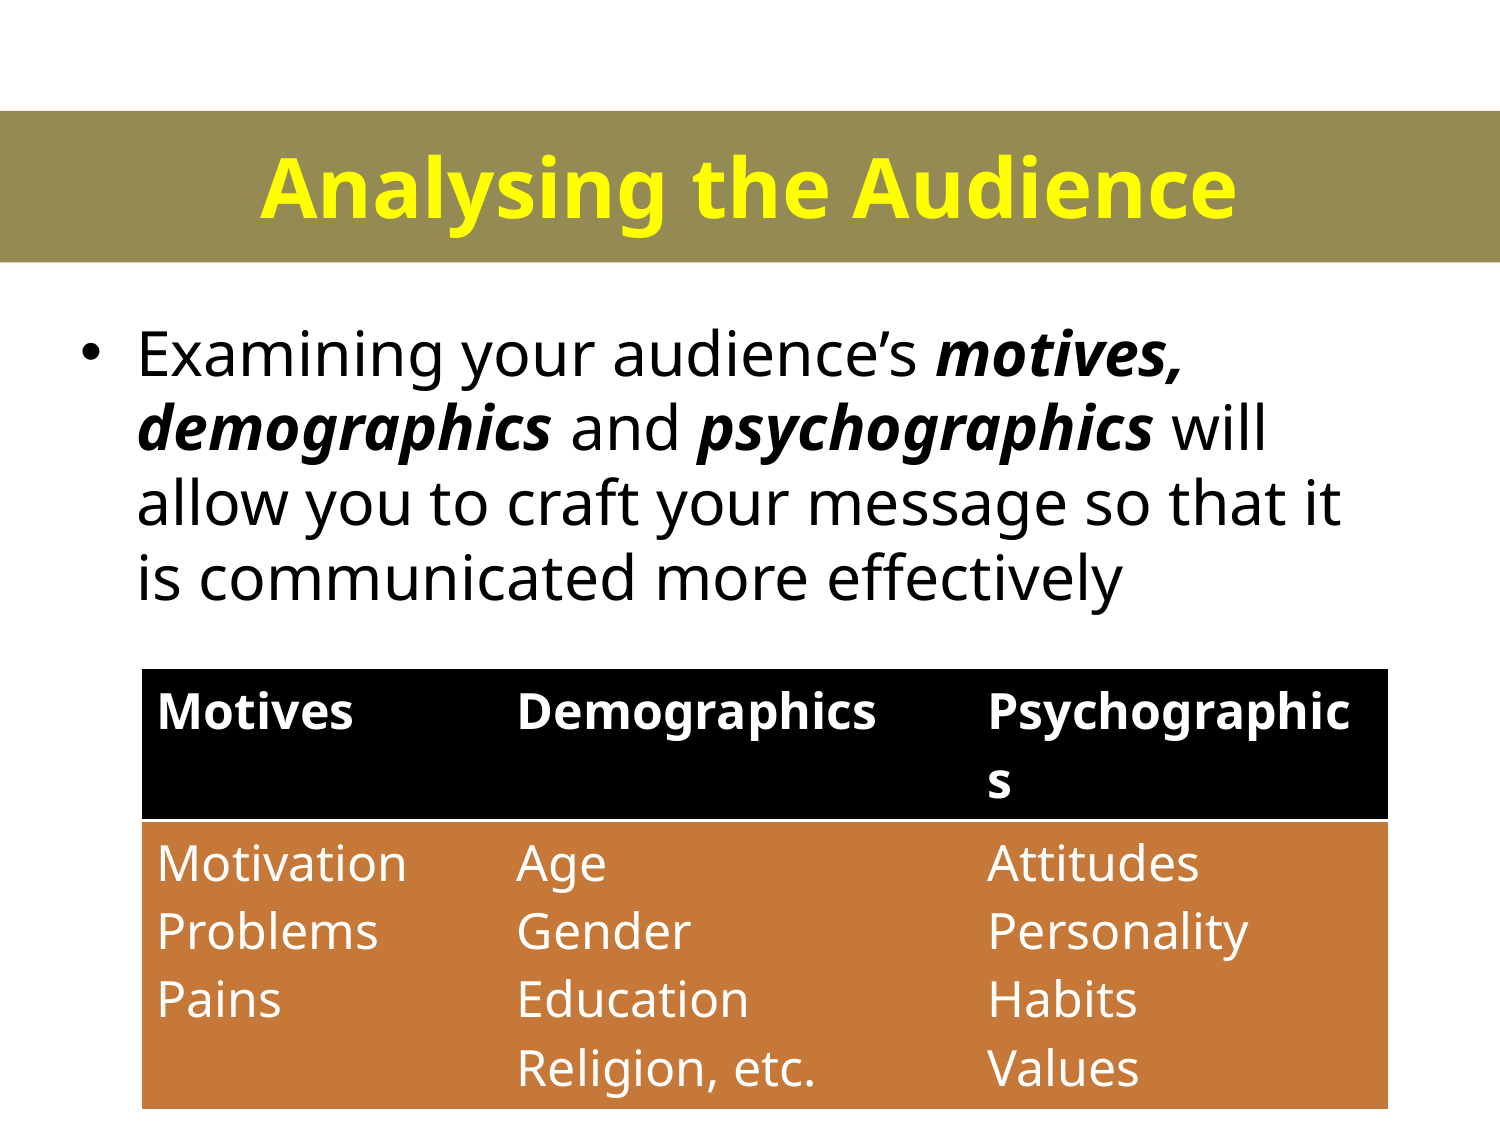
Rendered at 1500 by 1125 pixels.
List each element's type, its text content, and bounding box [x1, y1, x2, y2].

table_header Demographics [502, 669, 972, 819]
text_box Analysing the Audience [0, 110, 1500, 263]
table_cell Attitudes Personality Habits Values [972, 822, 1388, 1109]
table_header Motives [142, 669, 502, 819]
table_cell Motivation Problems Pains [142, 822, 502, 1109]
table_cell Age Gender Education Religion, etc. [502, 822, 972, 1109]
table_header Psychographics [972, 669, 1388, 819]
list Examining your audience’s motives, demographics and psychographics will allow you to craft your message so that it is communicated more effectively [64, 268, 1402, 1006]
